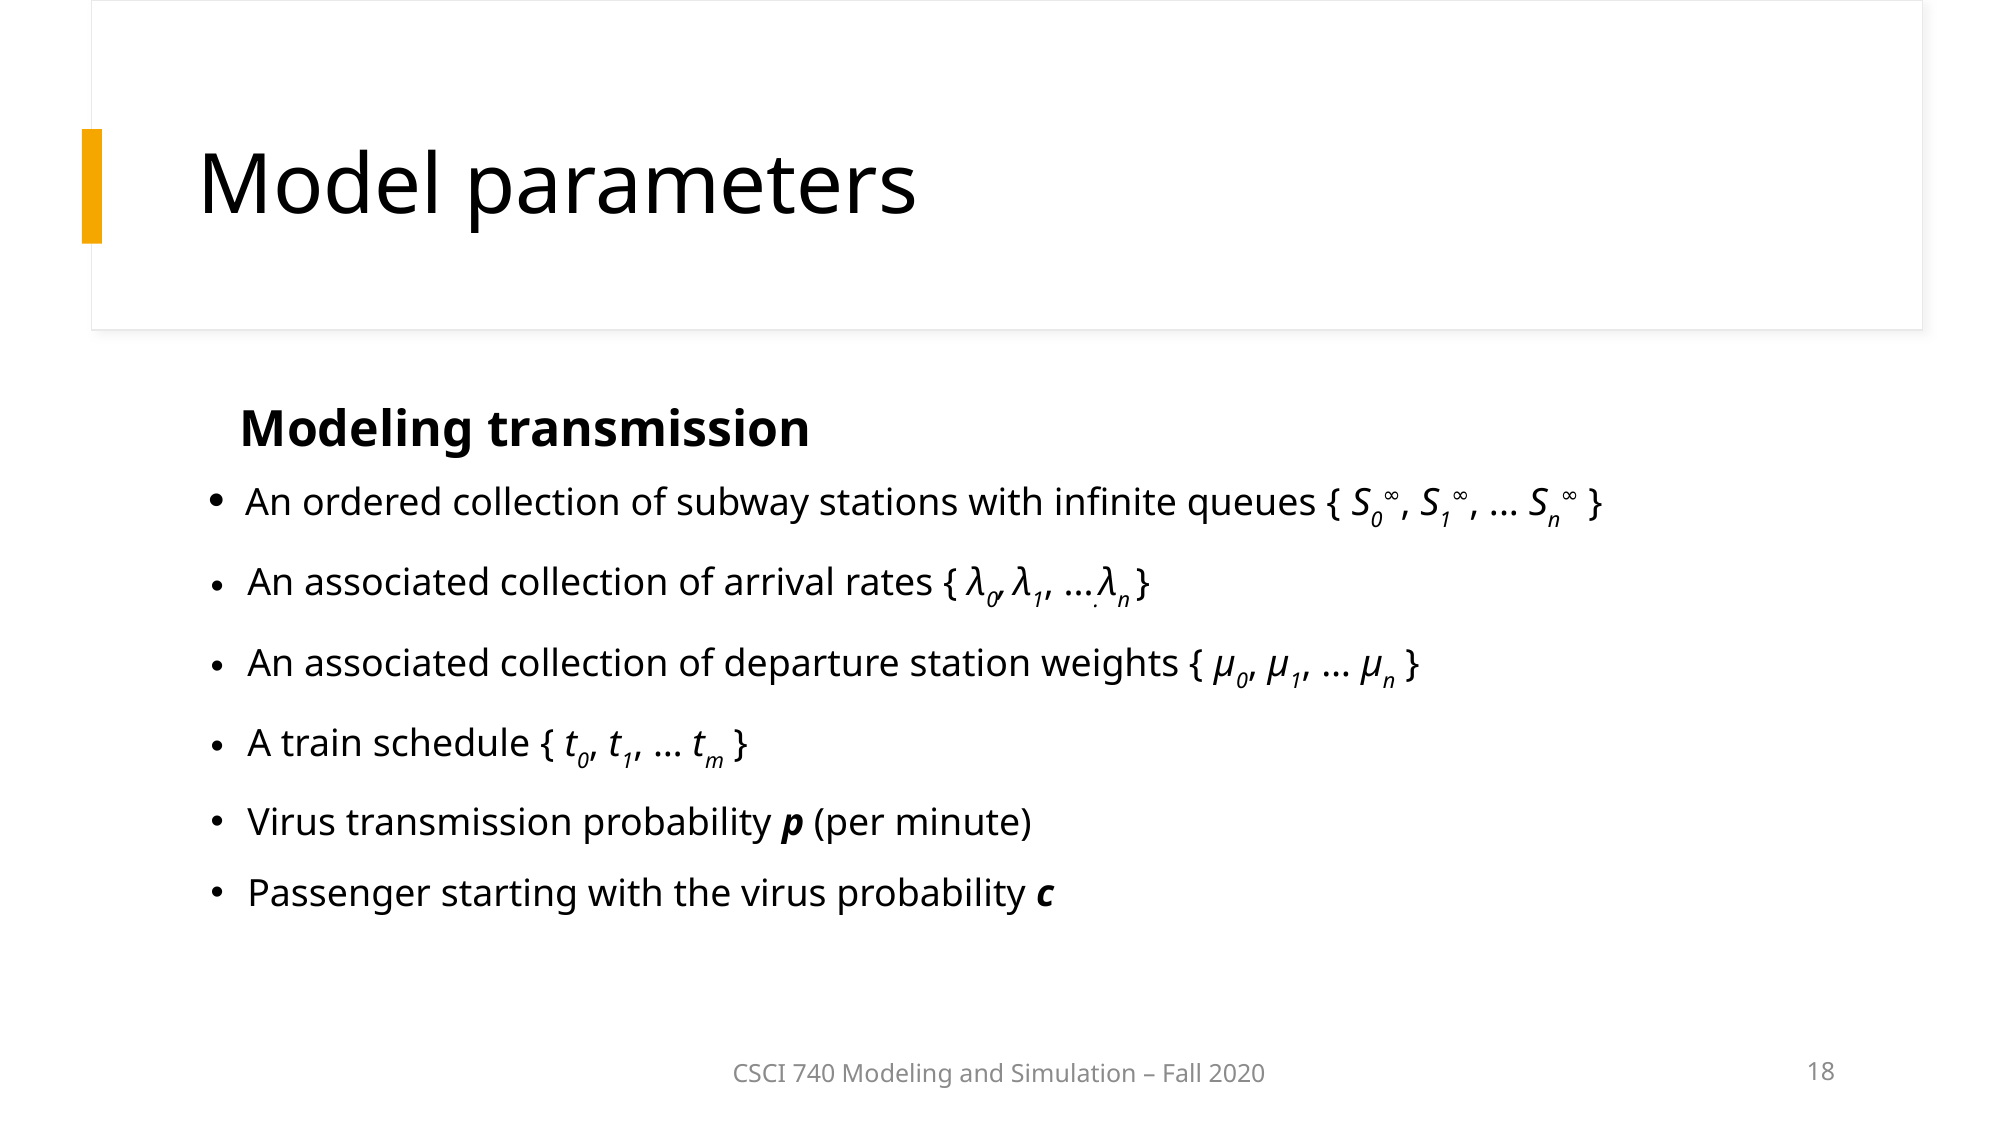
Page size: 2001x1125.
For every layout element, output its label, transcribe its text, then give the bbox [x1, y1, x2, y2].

text_box [182, 389, 224, 524]
text_box 18 [1400, 1042, 1850, 1102]
text_box CSCI 740 Modeling and Simulation – Fall 2020 [662, 1042, 1337, 1102]
text_box Model parameters [183, 90, 1851, 283]
text_box Modeling transmission [224, 329, 1034, 464]
text_box An ordered collection of subway stations with infinite queues { S0∞, S1∞, ... Sn∞ } An associated collection of arrival rates { λ0, λ1, ....λn } An associated collection of departure station weights { μ0, μ1, … μn } A train schedule { t0, t1, … tm } Virus transmission probability p (per minute) Passenger starting with the virus probability c [195, 464, 1770, 951]
